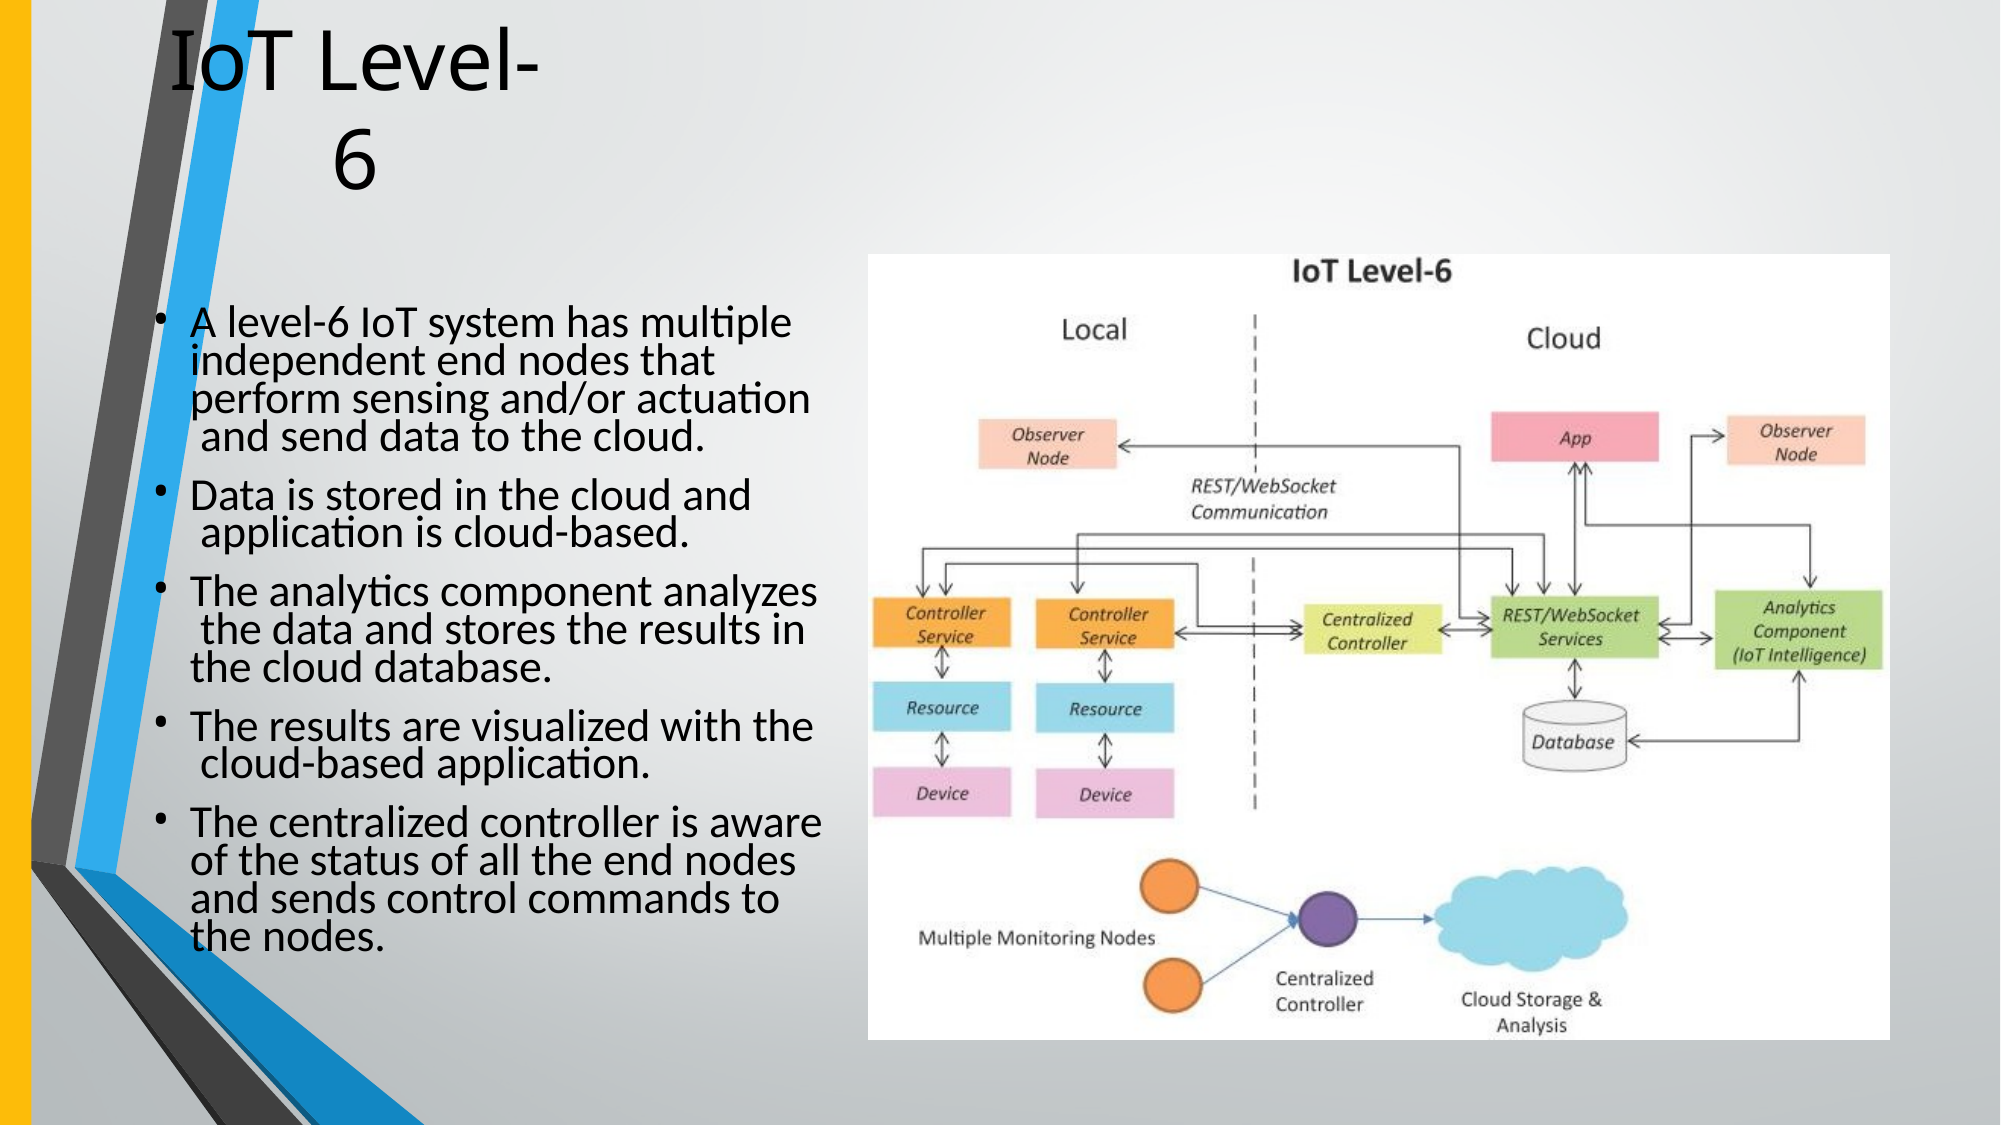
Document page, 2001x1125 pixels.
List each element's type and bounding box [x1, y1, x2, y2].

text_box [0, 0, 1890, 1125]
